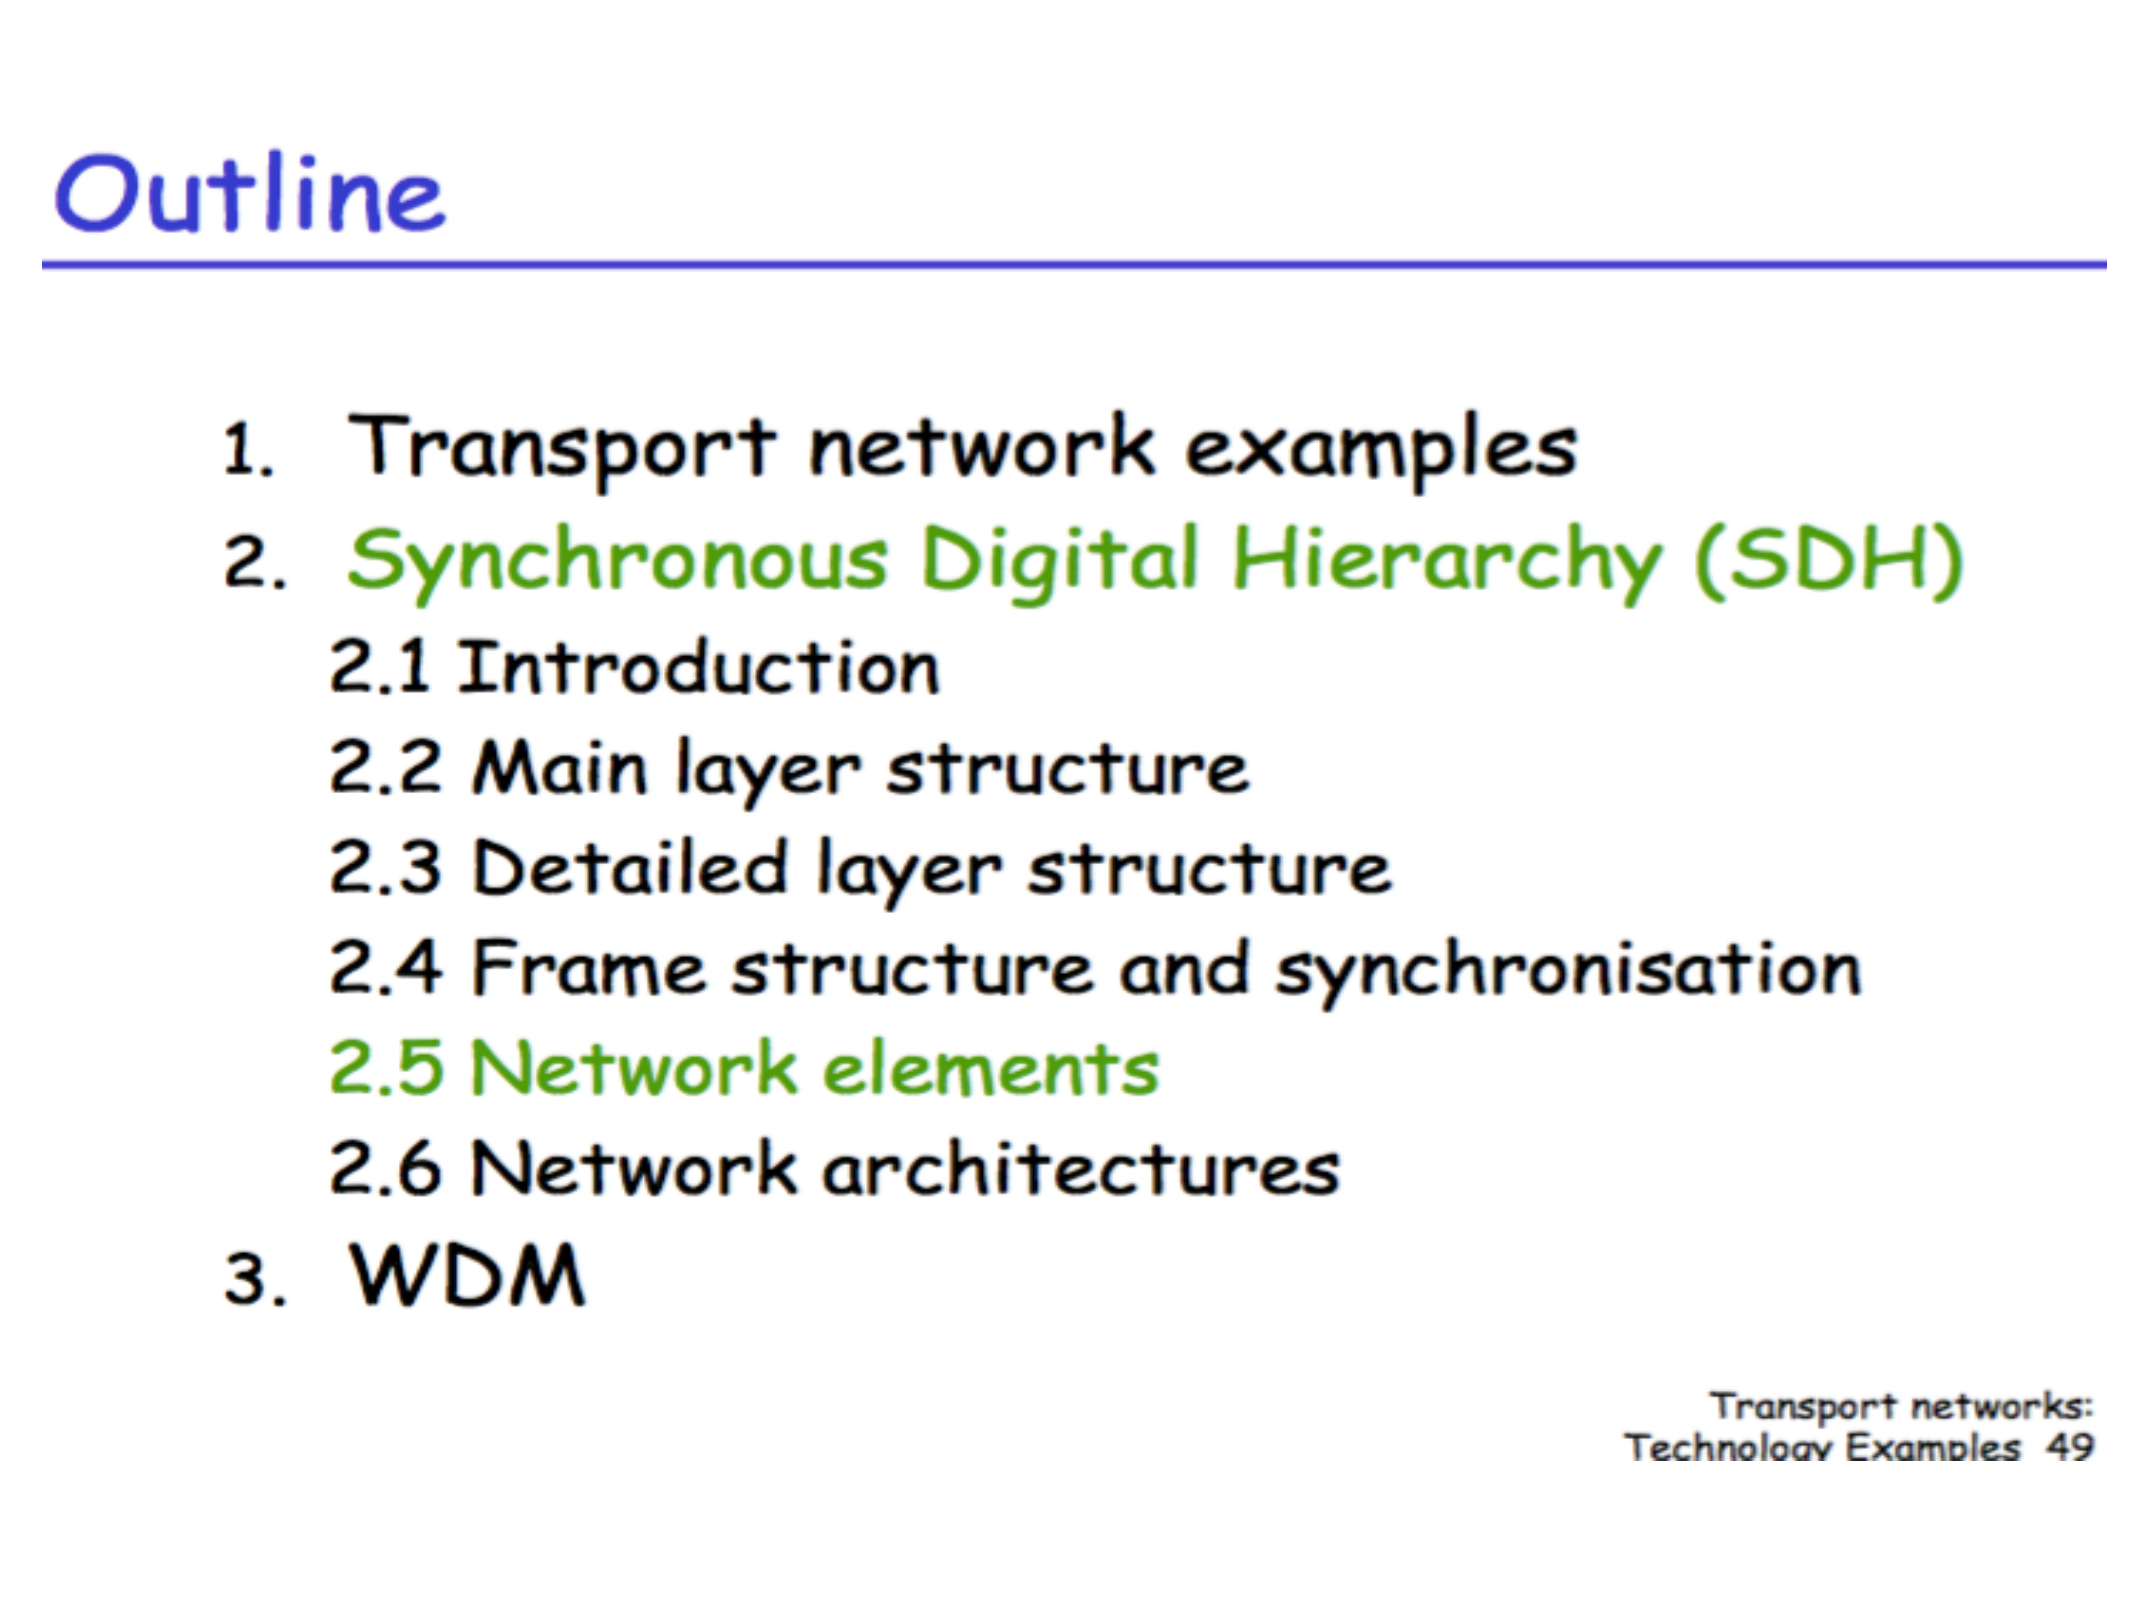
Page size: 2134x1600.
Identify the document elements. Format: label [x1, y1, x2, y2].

picture [42, 129, 2107, 1461]
